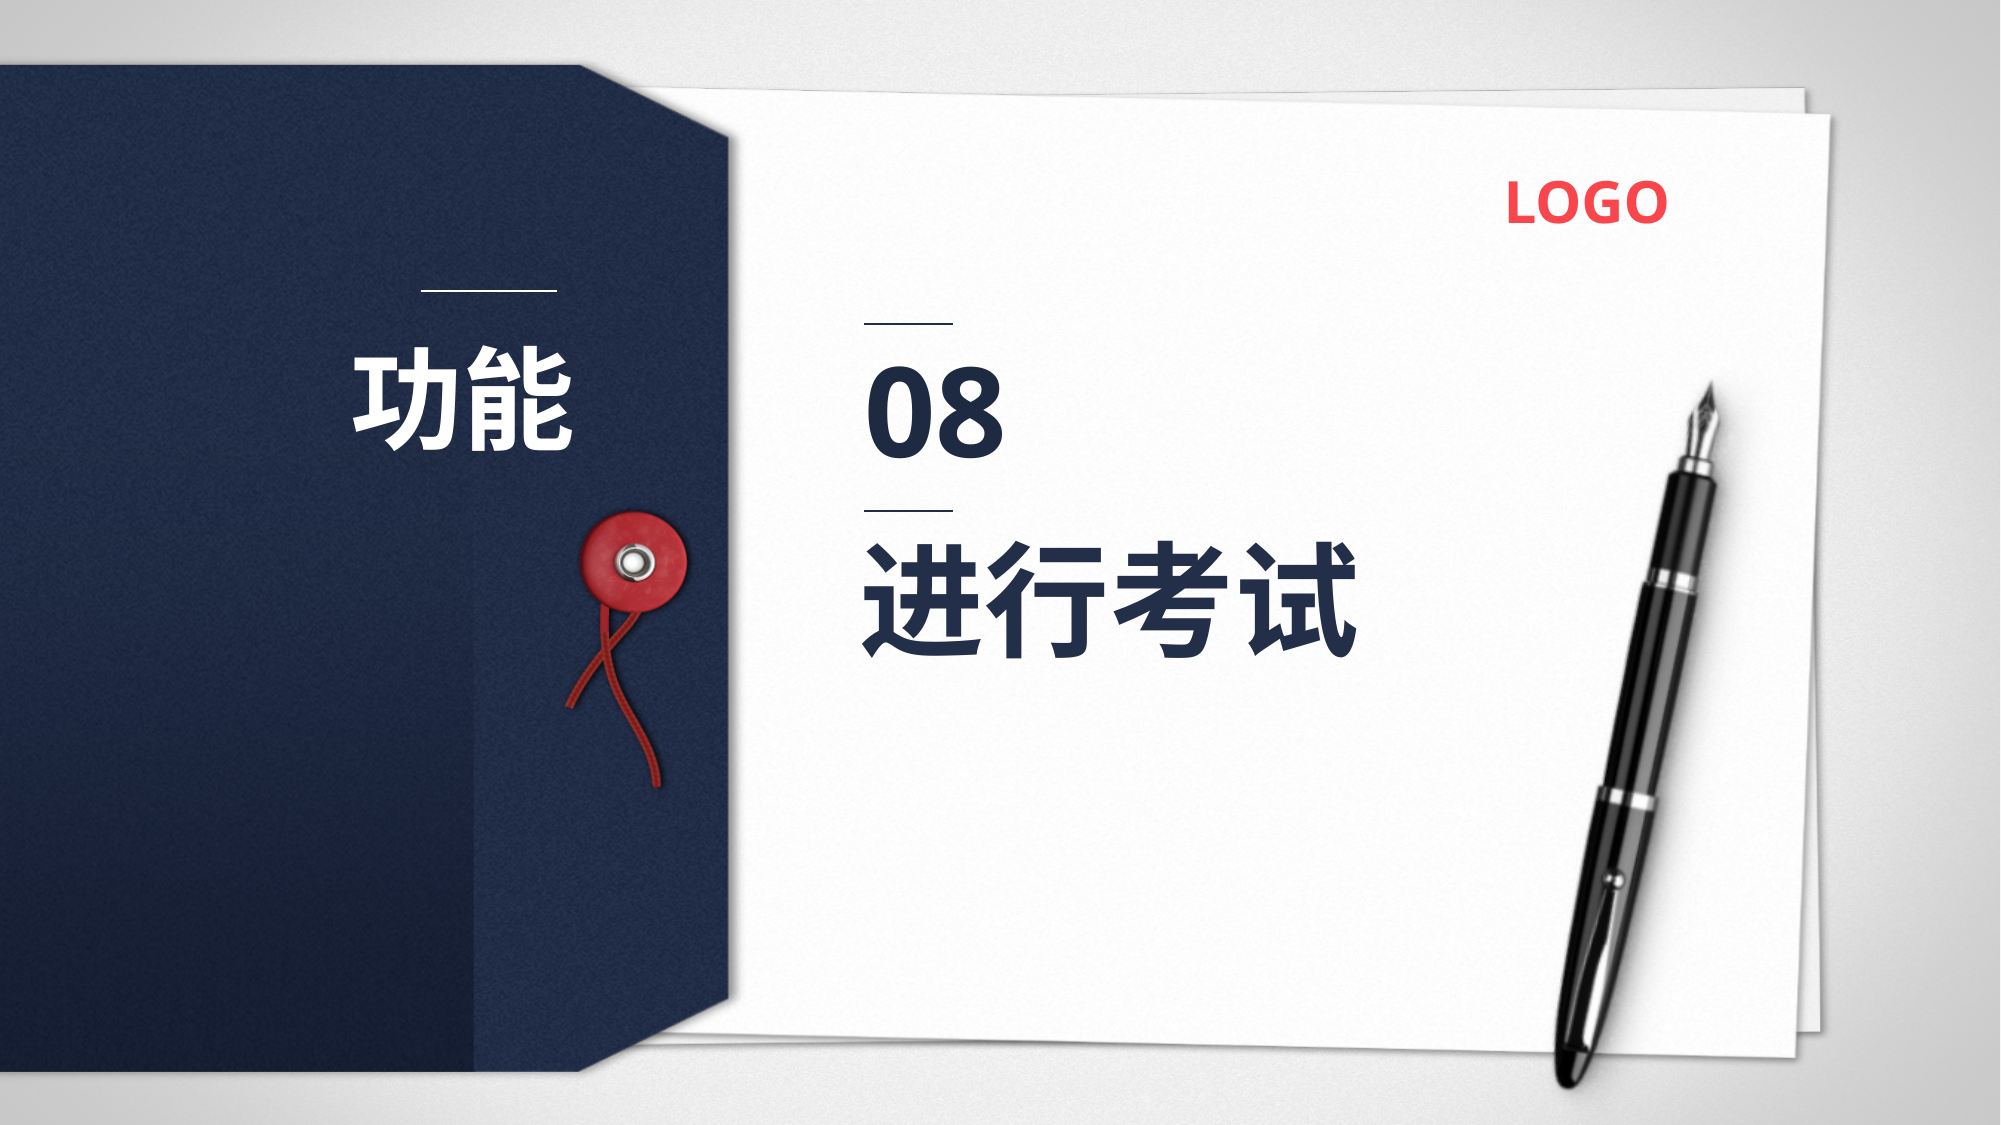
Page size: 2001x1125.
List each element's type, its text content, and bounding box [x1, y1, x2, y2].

text_box 功能 [303, 289, 622, 503]
picture [0, 0, 2001, 1125]
text_box 进行考试 [844, 514, 1375, 680]
text_box LOGO [1488, 157, 1714, 247]
text_box 08 [864, 349, 1136, 485]
